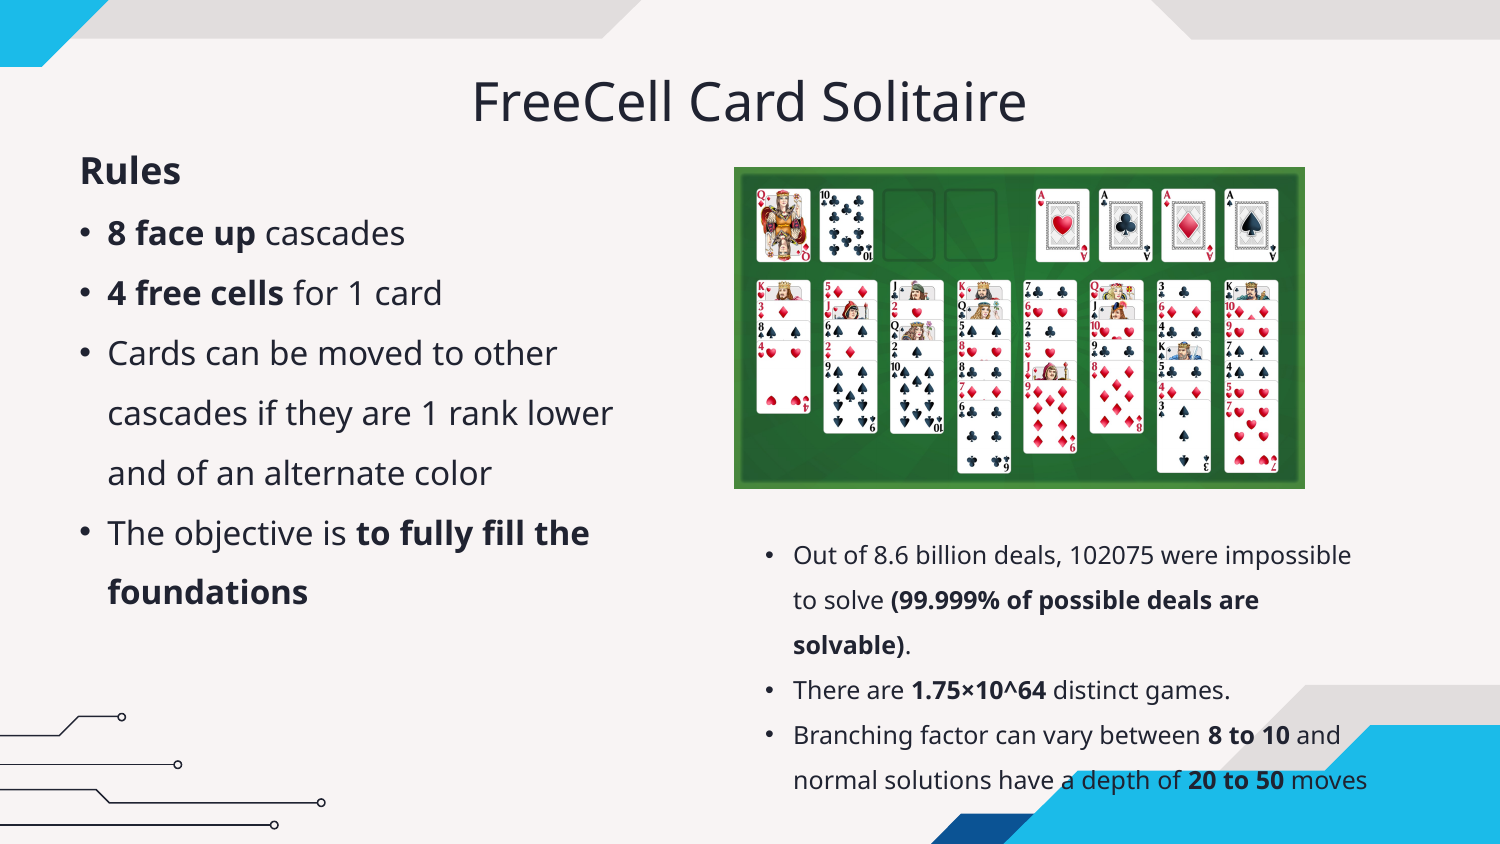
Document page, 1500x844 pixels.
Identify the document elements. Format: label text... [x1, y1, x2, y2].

subtitle Rules 8 face up cascades 4 free cells for 1 card Cards can be moved to other cascades if they are 1 rank lower and of an alternate color The objective is to fully fill the foundations [64, 109, 665, 455]
text_box Out of 8.6 billion deals, 102075 were impossible to solve (99.999% of possible deals are solvable). There are 1.75×10^64 distinct games. Branching factor can vary between 8 to 10 and normal solutions have a depth of 20 to 50 moves [749, 509, 1395, 761]
picture [734, 167, 1305, 489]
title FreeCell Card Solitaire [118, 52, 1382, 147]
